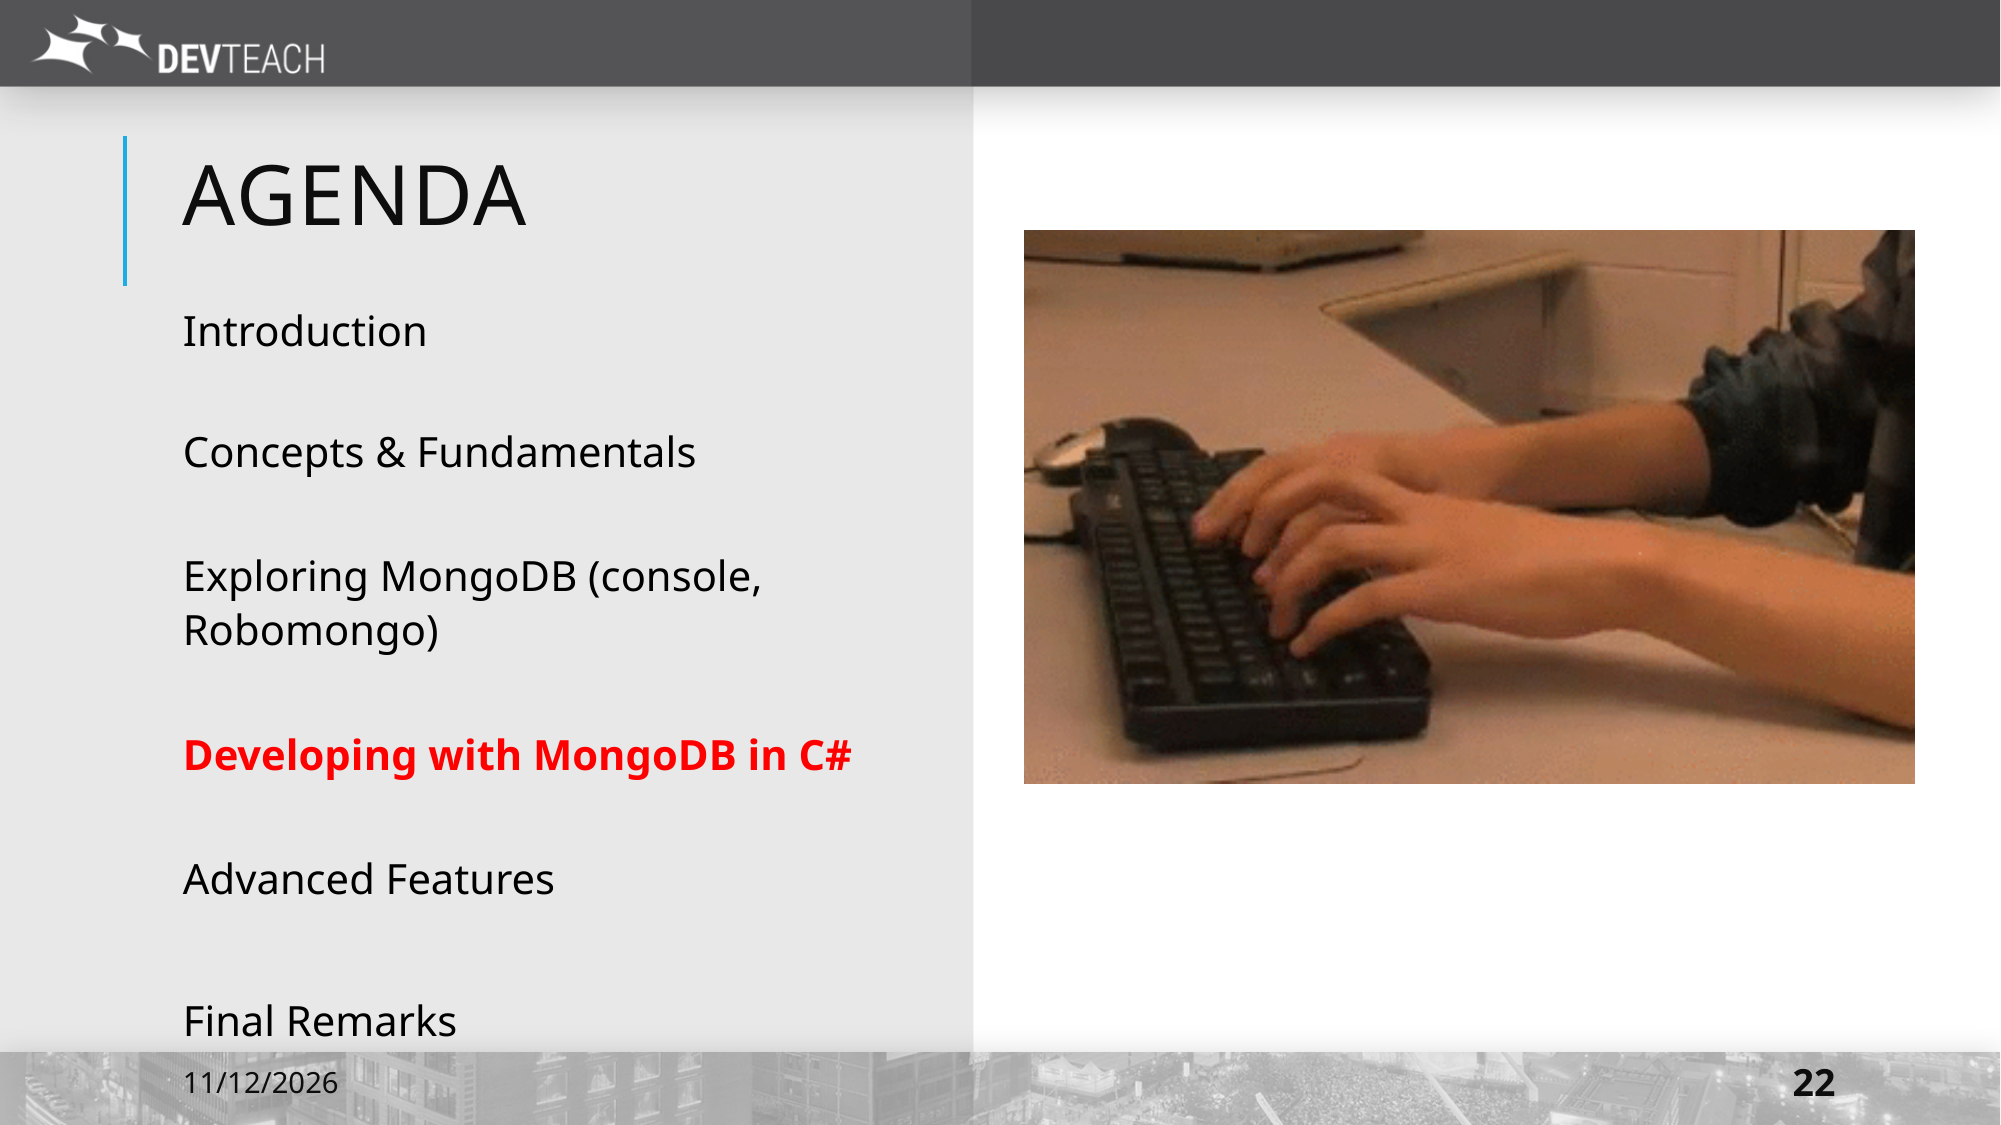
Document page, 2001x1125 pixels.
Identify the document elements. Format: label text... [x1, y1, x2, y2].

list Introduction Concepts & Fundamentals Exploring MongoDB (console, Robomongo) Developing with MongoDB in C# Advanced Features Final Remarks [168, 293, 933, 988]
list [1024, 230, 1915, 784]
title Agenda [168, 135, 933, 268]
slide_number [168, 1061, 522, 1107]
slide_number 22 [1777, 1061, 1938, 1107]
picture [0, 0, 2001, 1125]
